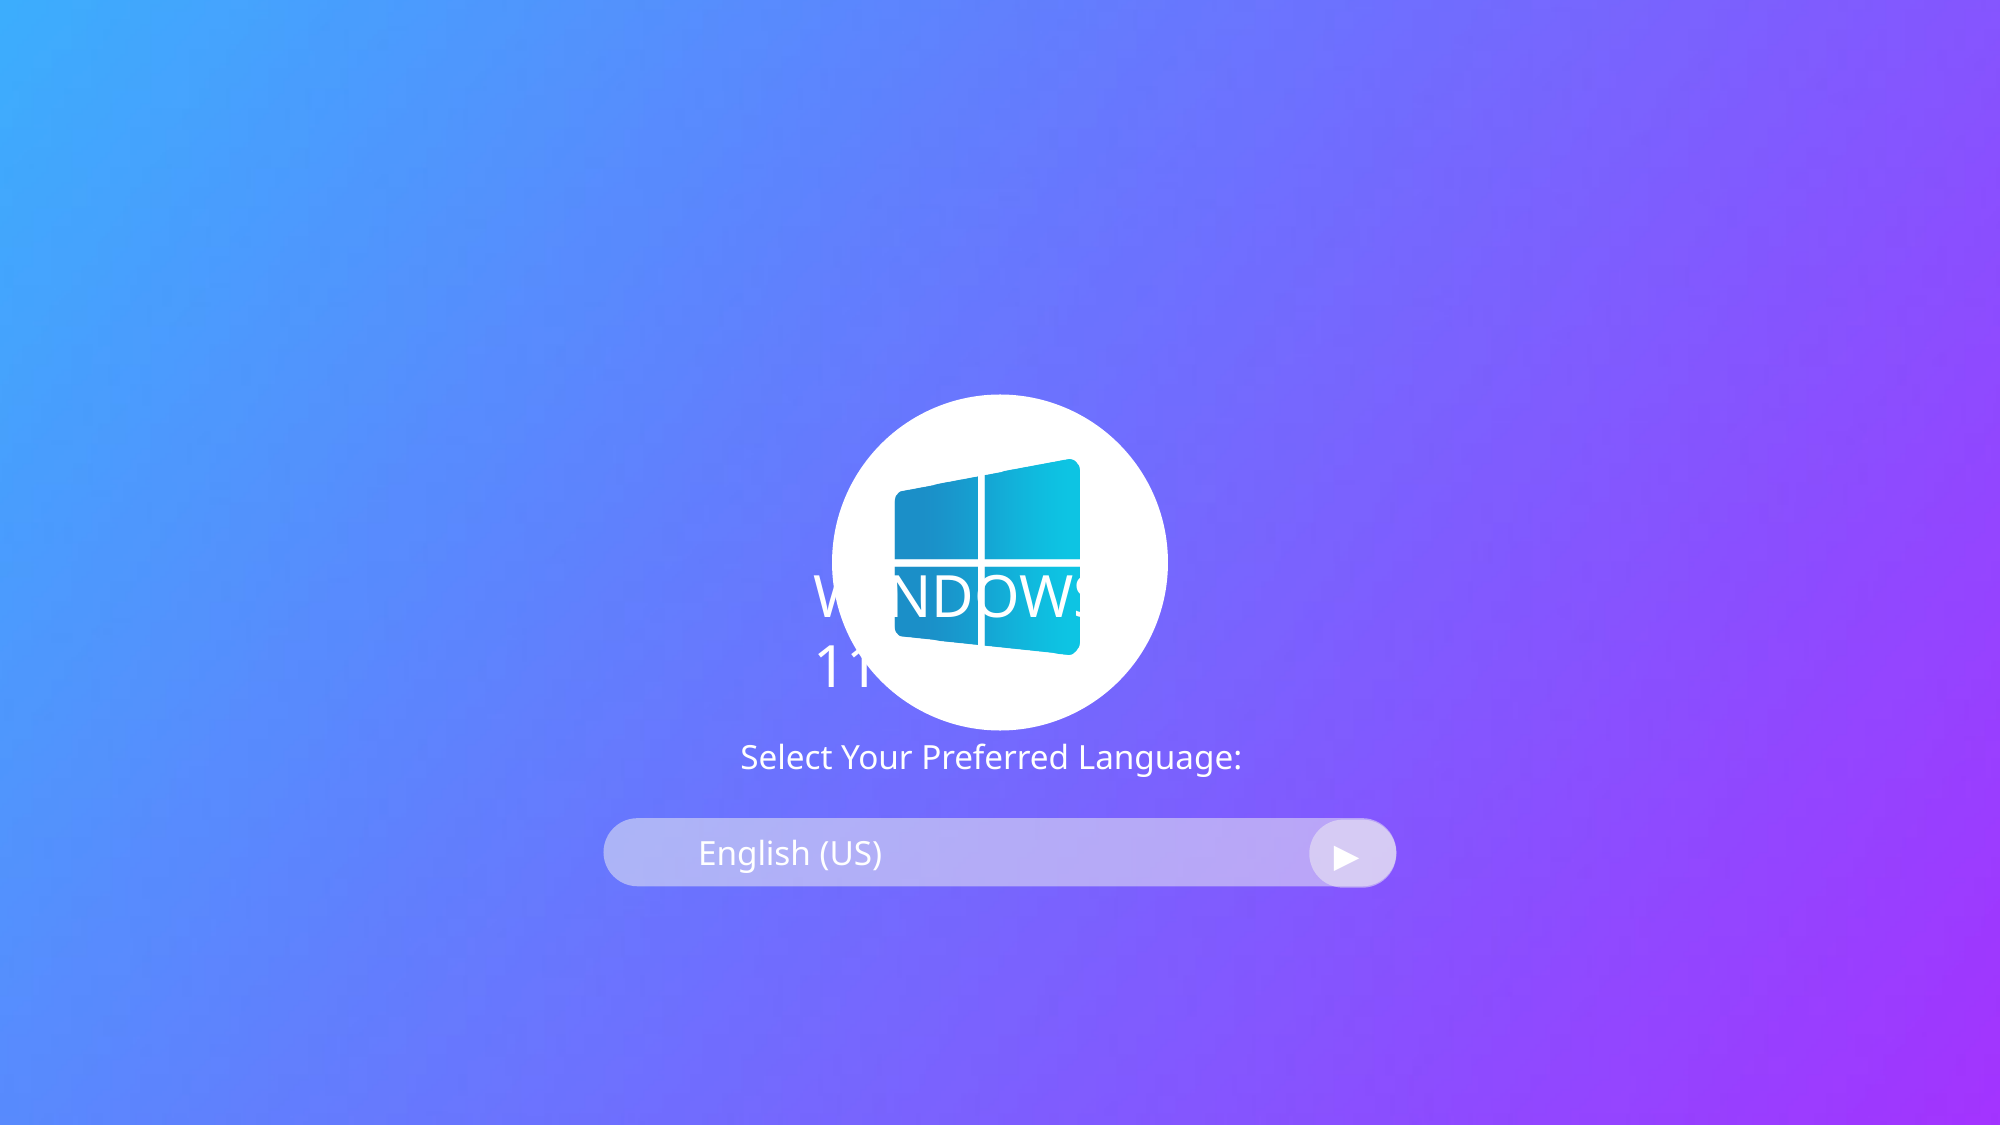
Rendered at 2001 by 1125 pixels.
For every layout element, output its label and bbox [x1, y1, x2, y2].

text_box [831, 394, 1168, 731]
picture [0, 0, 2000, 1125]
